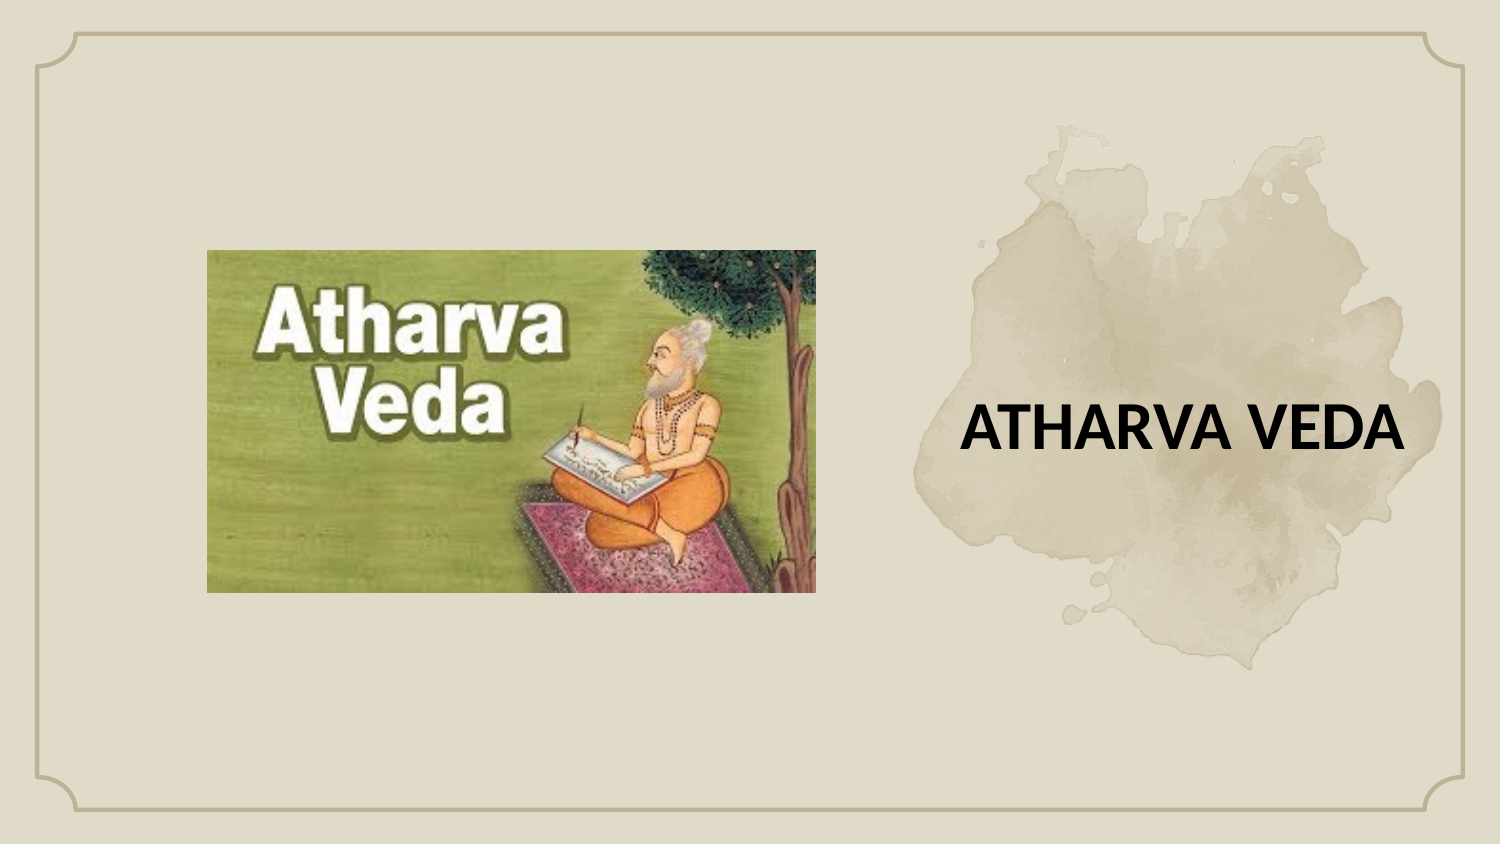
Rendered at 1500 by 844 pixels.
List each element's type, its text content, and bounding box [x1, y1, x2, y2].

title ATHARVA VEDA [945, 334, 1472, 509]
picture [207, 250, 816, 594]
